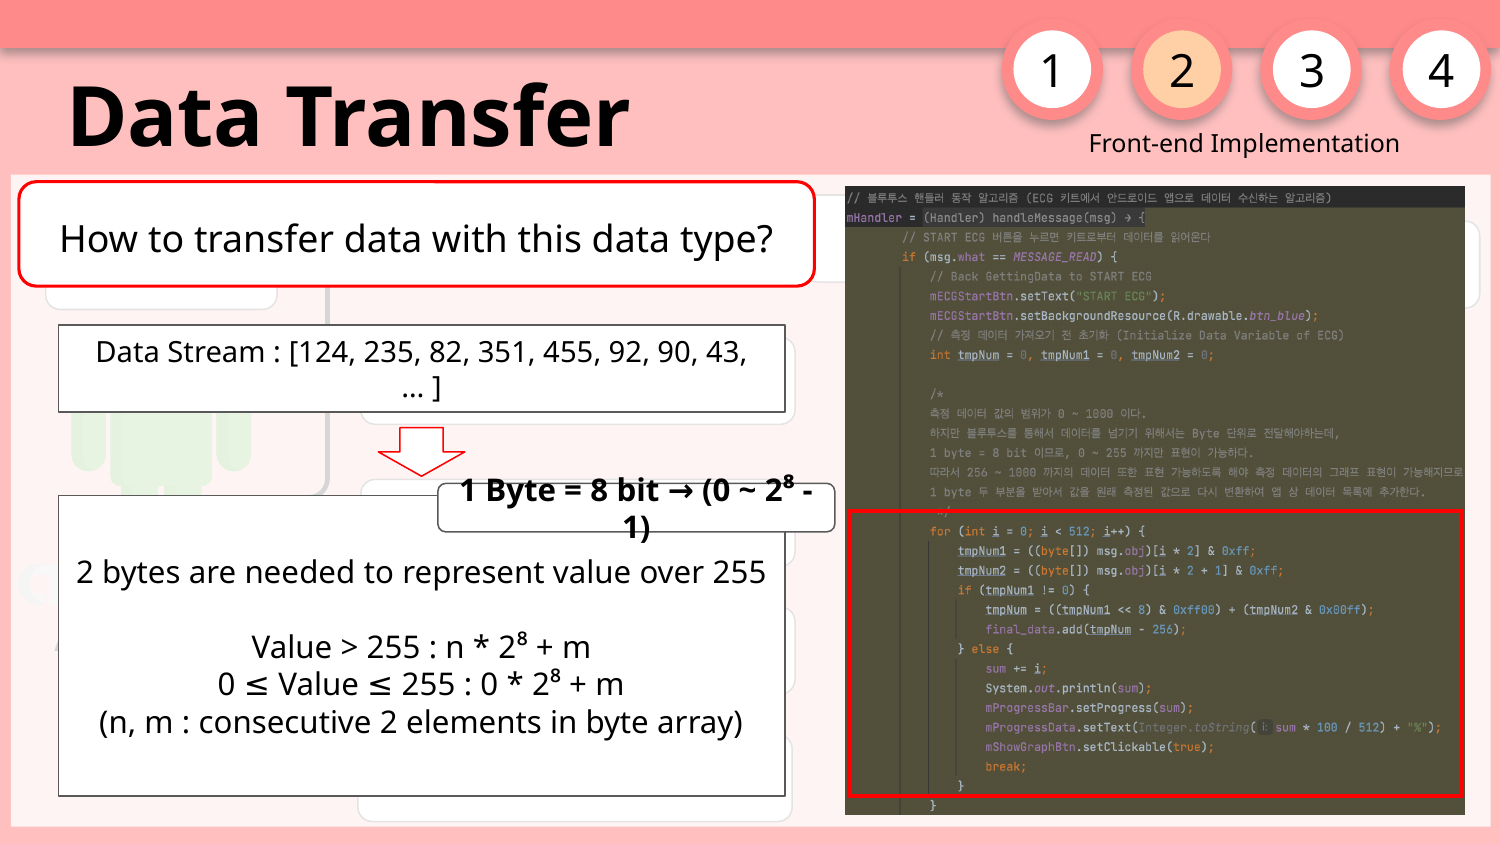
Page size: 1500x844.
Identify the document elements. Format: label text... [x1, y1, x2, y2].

text_box [10, 174, 1491, 827]
text_box Data Stream : [124, 235, 82, 351, 455, 92, 90, 43, … ] [307, 324, 785, 412]
picture [845, 186, 1466, 816]
text_box [378, 427, 465, 477]
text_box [0, 0, 1500, 121]
picture [18, 321, 305, 608]
text_box How to transfer data with this data type? [18, 181, 815, 287]
text_box 1 Byte = 8 bit → (0 ~ 2⁸ - 1) [437, 483, 835, 532]
text_box Front-end Implementation [988, 127, 1500, 173]
text_box 2 bytes are needed to represent value over 255 Value > 255 : n * 2⁸ + m 0 ≤ Value ≤ 255 : 0 * 2⁸ + m (n, m : consecutive 2 elements in byte array) [58, 495, 785, 796]
title Data Transfer [51, 128, 988, 142]
